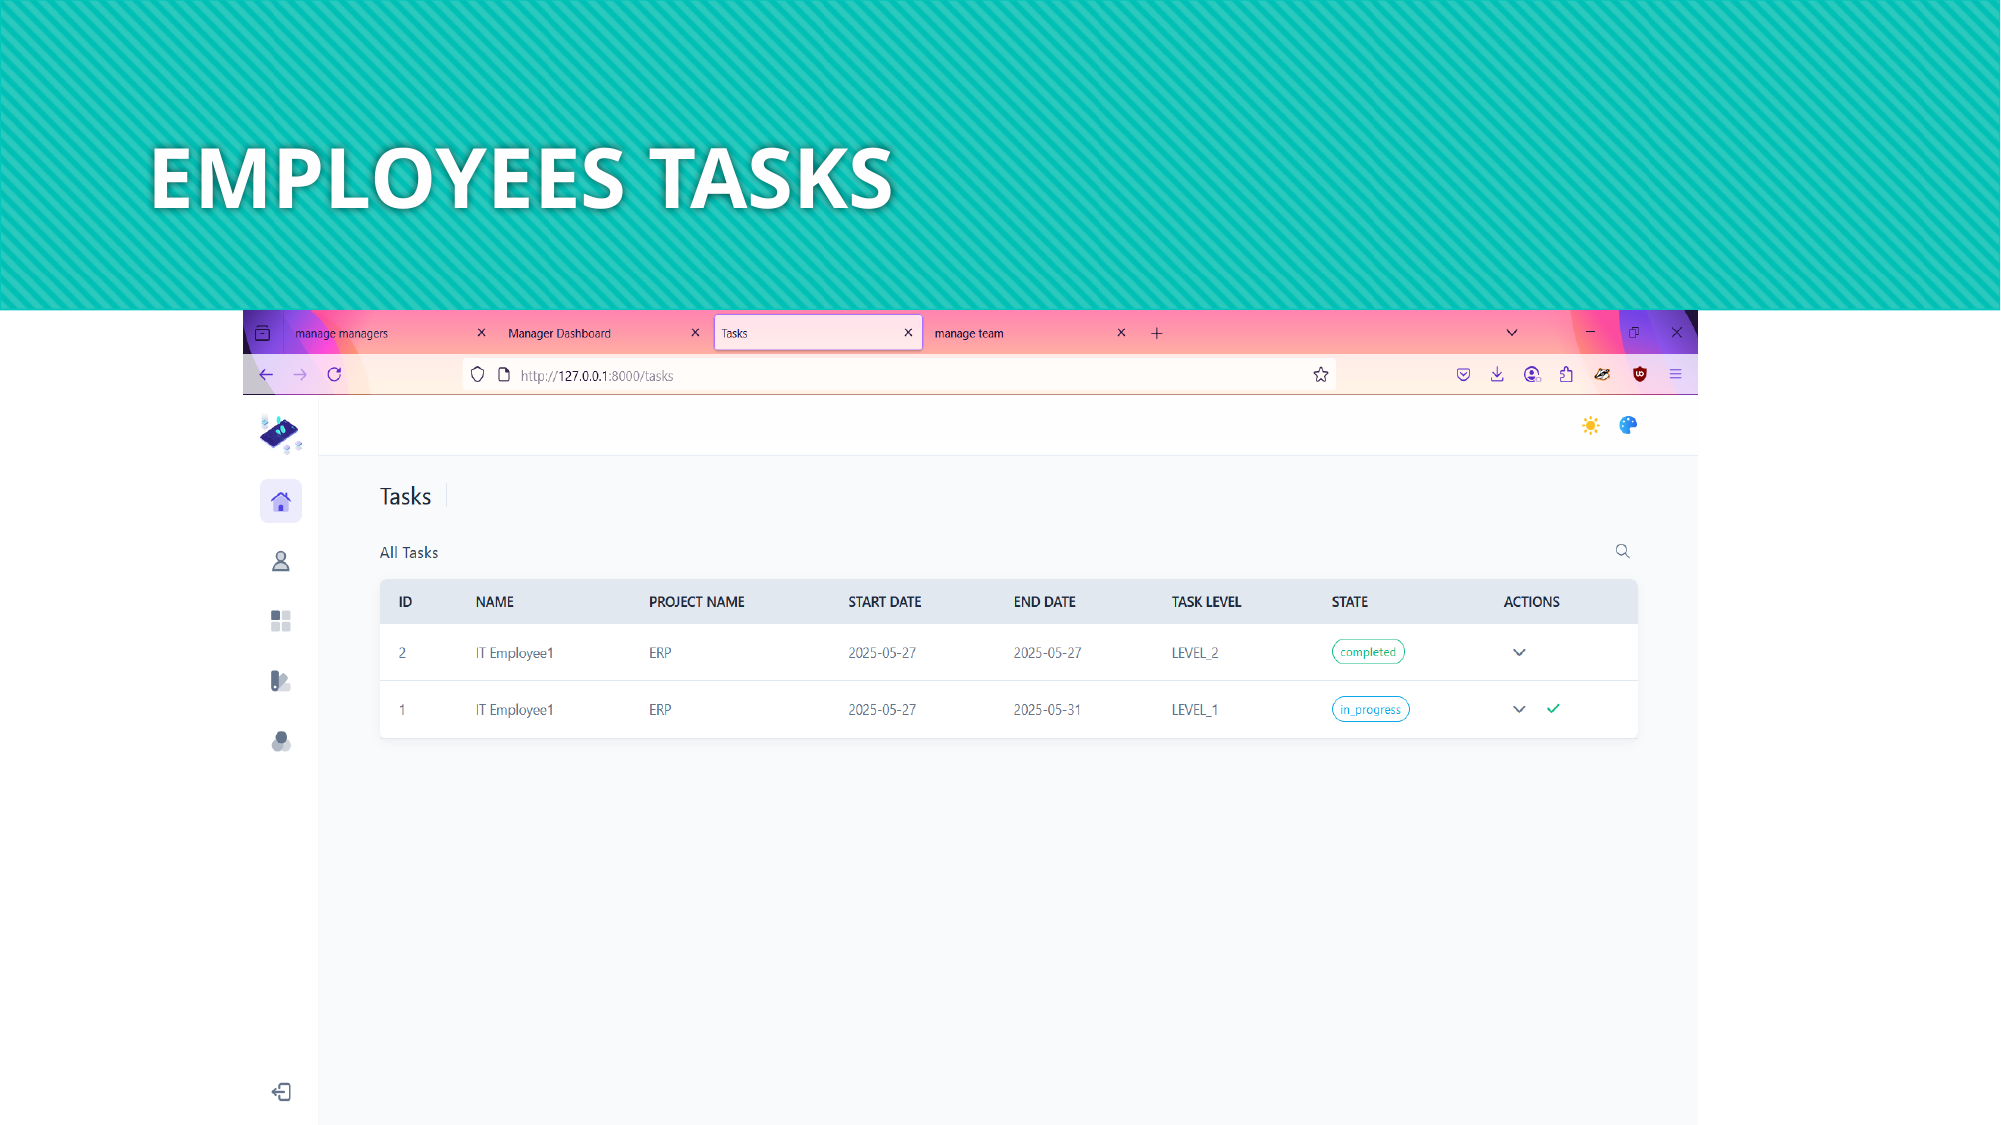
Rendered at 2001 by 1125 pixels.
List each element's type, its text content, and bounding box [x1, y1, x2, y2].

picture [243, 310, 1698, 1125]
title EMPLOYEES TASKS [132, 73, 1868, 233]
